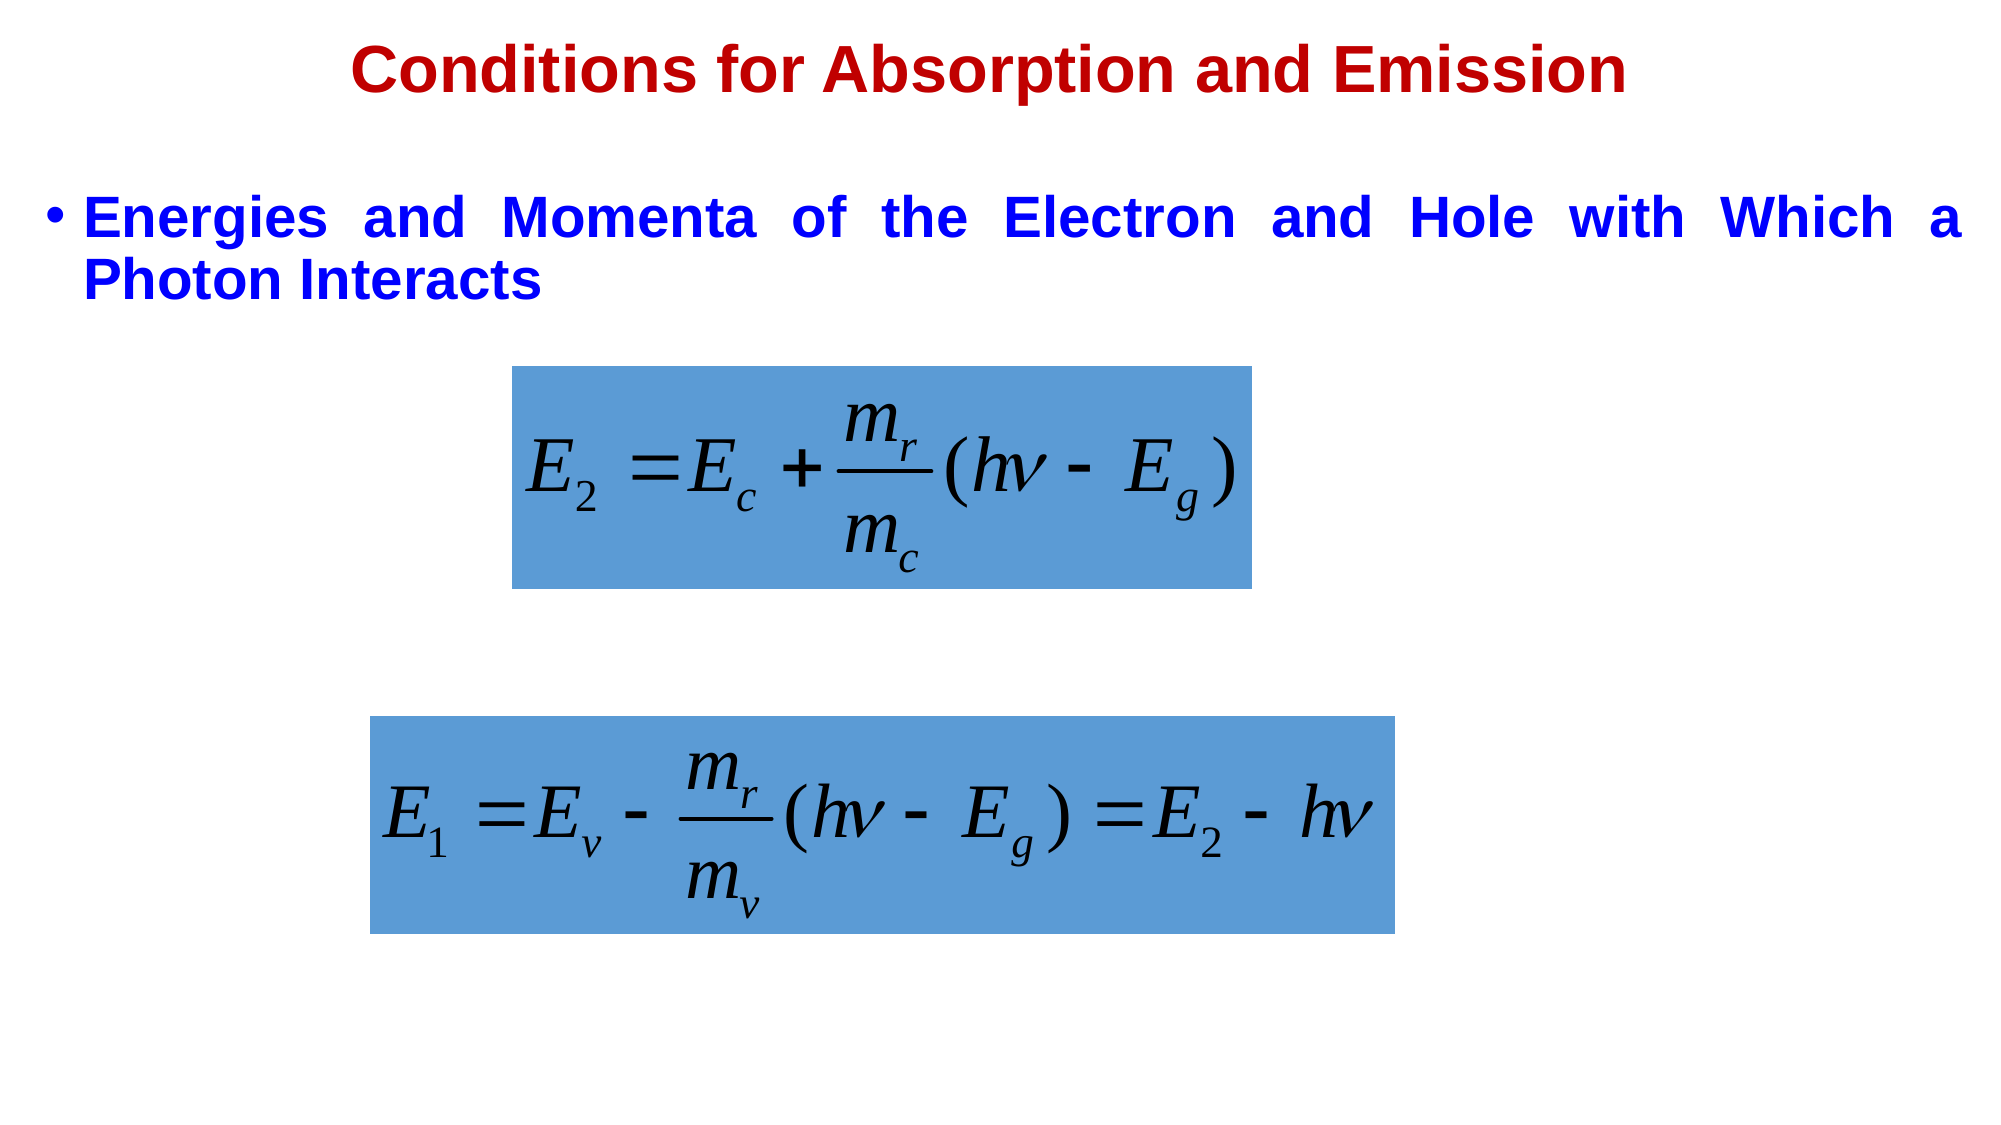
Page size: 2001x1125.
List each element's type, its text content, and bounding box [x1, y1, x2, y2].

title Conditions for Absorption and Emission [335, 27, 1702, 108]
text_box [512, 365, 1253, 590]
text_box Energies and Momenta of the Electron and Hole with Which a Photon Interacts [30, 179, 1980, 355]
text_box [369, 715, 1395, 935]
